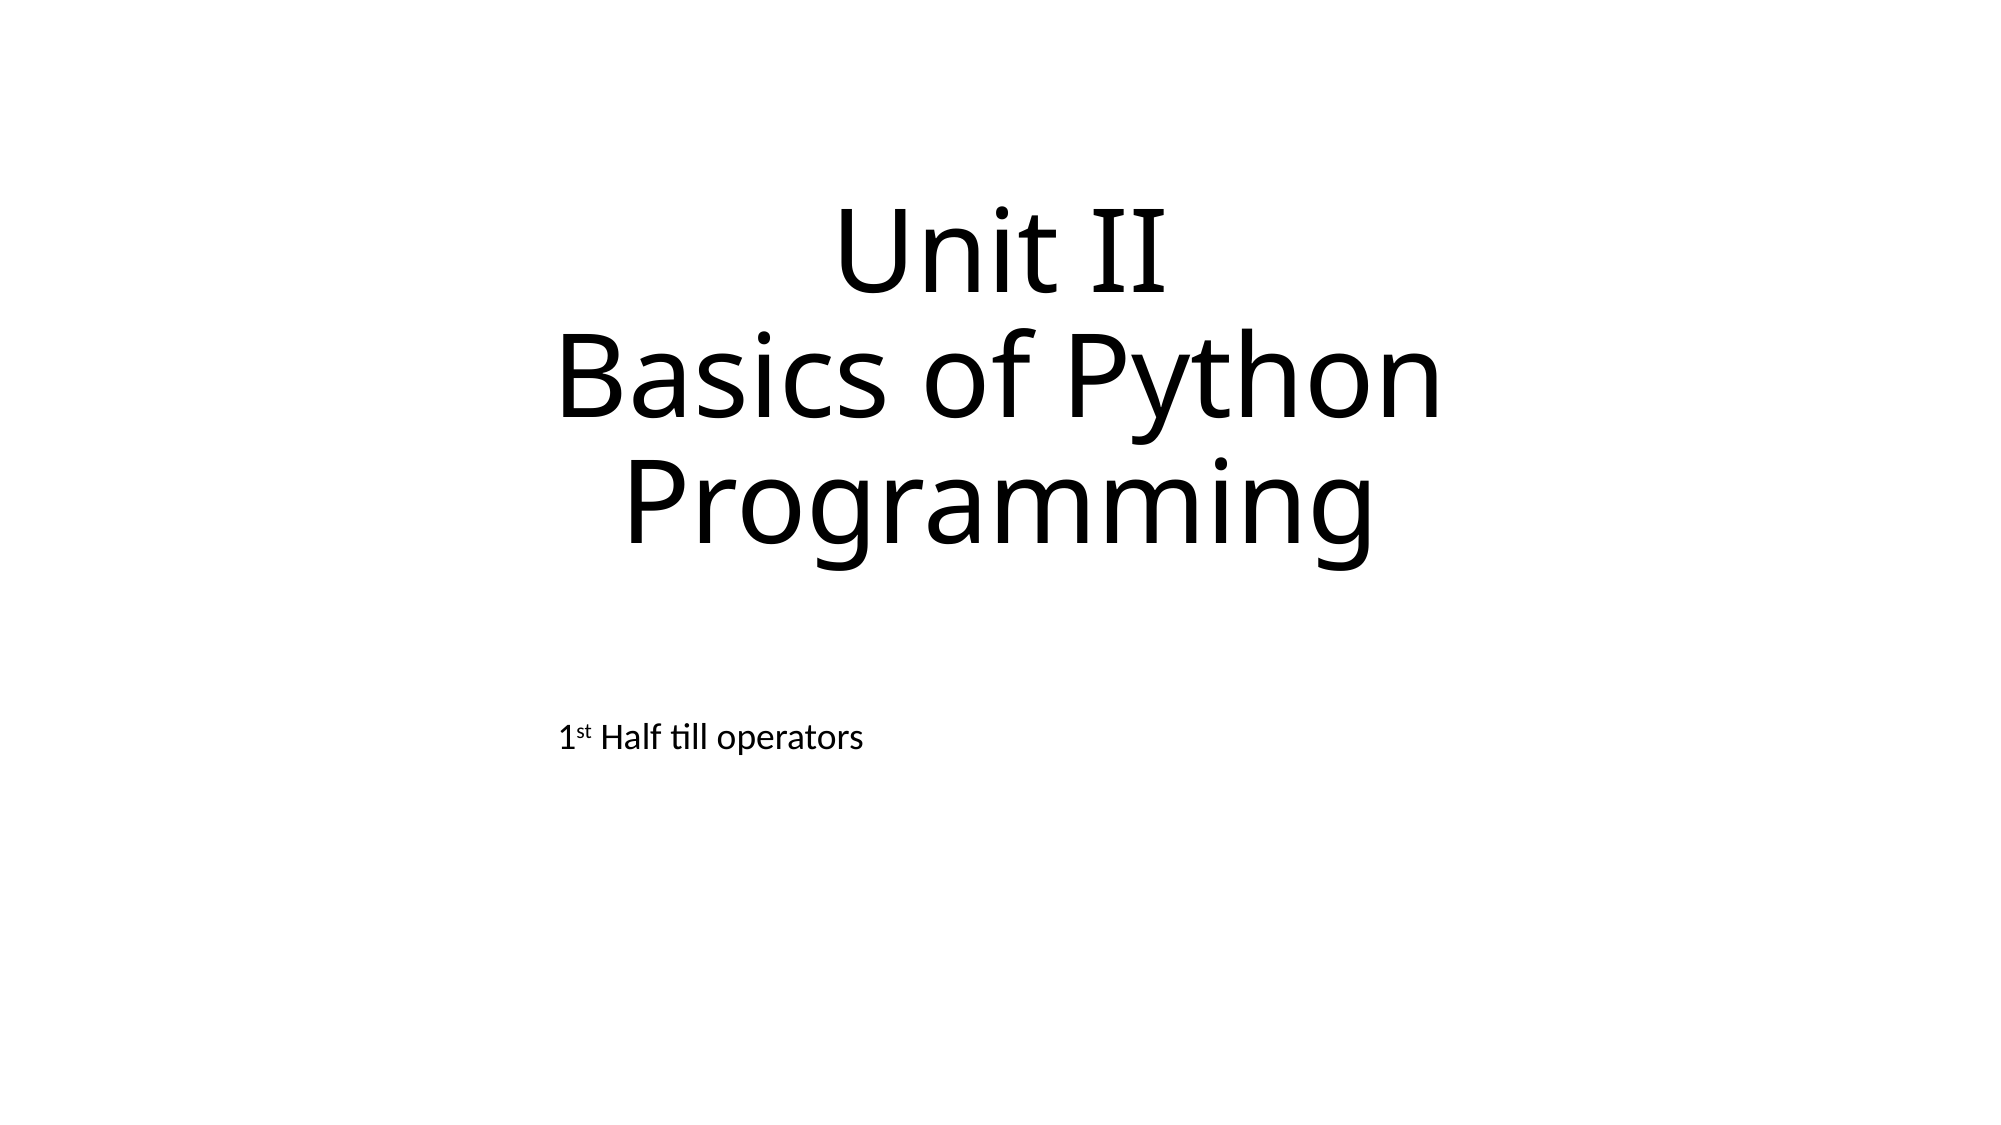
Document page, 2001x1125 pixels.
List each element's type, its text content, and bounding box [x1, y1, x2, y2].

title Unit II Basics of Python Programming [249, 184, 1750, 576]
text_box 1st Half till operators [542, 704, 1605, 765]
